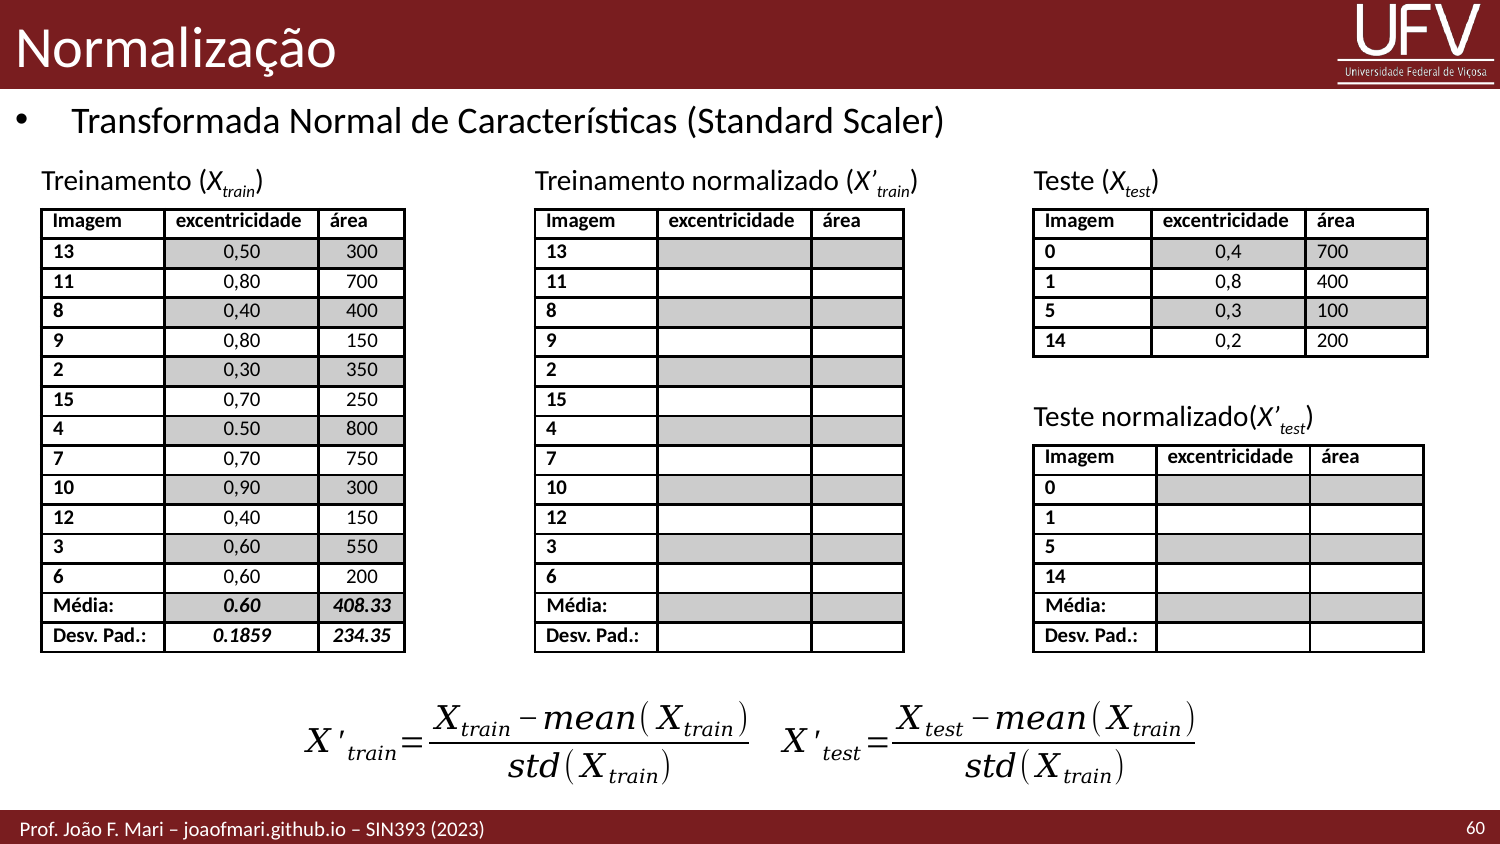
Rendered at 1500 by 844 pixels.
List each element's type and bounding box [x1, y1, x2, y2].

footer [0, 812, 1034, 844]
table_cell [43, 240, 163, 267]
table_cell [1035, 624, 1155, 651]
table_cell [43, 594, 163, 621]
table_cell [1035, 270, 1150, 296]
table_header [813, 211, 902, 237]
table_cell [659, 329, 810, 355]
table_cell [320, 476, 403, 503]
table_cell [813, 358, 902, 385]
table_cell [659, 270, 810, 296]
table_cell [1158, 565, 1309, 592]
table_header [1153, 211, 1304, 237]
table_cell [659, 447, 810, 474]
table_cell [536, 240, 656, 267]
table_cell [166, 565, 317, 592]
table_cell [166, 240, 317, 267]
table_cell [813, 594, 902, 621]
table_cell [659, 565, 810, 592]
table_cell [813, 388, 902, 415]
table_cell [43, 535, 163, 562]
table_cell [536, 535, 656, 562]
table_cell [320, 506, 403, 533]
table_cell [1153, 299, 1304, 326]
table_cell [536, 565, 656, 592]
table_header [320, 211, 403, 237]
table_cell [320, 417, 403, 444]
table_cell [813, 240, 902, 267]
text_box [1031, 156, 1274, 207]
table_cell [320, 594, 403, 621]
table_cell [1311, 594, 1422, 621]
table_cell [166, 594, 317, 621]
text_box [39, 156, 430, 207]
table_cell [1153, 240, 1304, 267]
table_header [536, 211, 656, 237]
table_cell [536, 417, 656, 444]
table_cell [320, 565, 403, 592]
table_cell [813, 329, 902, 355]
table_cell [320, 388, 403, 415]
table_cell [1307, 329, 1426, 355]
table_cell [1158, 476, 1309, 503]
table_cell [320, 329, 403, 355]
table_cell [536, 624, 656, 651]
list [0, 88, 1500, 812]
table_cell [659, 388, 810, 415]
table_cell [1311, 535, 1422, 562]
text_box [301, 699, 1199, 789]
text_box [1031, 392, 1444, 443]
table_cell [1307, 240, 1426, 267]
table_cell [813, 506, 902, 533]
table_cell [659, 506, 810, 533]
table_cell [43, 388, 163, 415]
slide_number [1328, 811, 1500, 844]
table_cell [659, 417, 810, 444]
table_cell [1158, 594, 1309, 621]
table_header [1035, 211, 1150, 237]
table_cell [166, 388, 317, 415]
table_header [659, 211, 810, 237]
table_header [43, 211, 163, 237]
table_cell [43, 565, 163, 592]
table_cell [1035, 476, 1155, 503]
table_cell [166, 358, 317, 385]
table_cell [536, 476, 656, 503]
table_cell [1153, 270, 1304, 296]
table_cell [166, 447, 317, 474]
text_box [533, 156, 974, 207]
table_header [1307, 211, 1426, 237]
table_cell [659, 594, 810, 621]
table_cell [813, 476, 902, 503]
table_cell [1035, 506, 1155, 533]
table_cell [320, 240, 403, 267]
table_cell [536, 594, 656, 621]
table_cell [659, 299, 810, 326]
table_cell [659, 358, 810, 385]
table_cell [1035, 299, 1150, 326]
table_cell [1035, 565, 1155, 592]
table_cell [166, 270, 317, 296]
title [0, 0, 1500, 88]
table_cell [320, 270, 403, 296]
table_cell [1311, 565, 1422, 592]
table_cell [43, 417, 163, 444]
table_cell [166, 624, 317, 651]
table_cell [1158, 624, 1309, 651]
table_cell [536, 358, 656, 385]
table_cell [813, 447, 902, 474]
table_cell [813, 299, 902, 326]
table_cell [1307, 299, 1426, 326]
table_cell [43, 270, 163, 296]
table_cell [536, 299, 656, 326]
table_cell [659, 535, 810, 562]
table_cell [320, 447, 403, 474]
table_cell [1158, 506, 1309, 533]
table_header [166, 211, 317, 237]
table_cell [536, 329, 656, 355]
table_cell [1035, 594, 1155, 621]
table_cell [166, 417, 317, 444]
table_cell [43, 358, 163, 385]
table_cell [659, 476, 810, 503]
table_header [1158, 447, 1309, 474]
table_cell [1153, 329, 1304, 355]
table_cell [43, 624, 163, 651]
table_cell [1035, 329, 1150, 355]
table_cell [1035, 240, 1150, 267]
table_cell [320, 535, 403, 562]
table_cell [536, 388, 656, 415]
table_cell [43, 476, 163, 503]
table_cell [1158, 535, 1309, 562]
table_cell [166, 506, 317, 533]
table_cell [166, 476, 317, 503]
table_cell [320, 358, 403, 385]
table_cell [166, 329, 317, 355]
table_header [1035, 447, 1155, 474]
table_cell [1311, 624, 1422, 651]
table_cell [1307, 270, 1426, 296]
table_cell [813, 624, 902, 651]
table_cell [1311, 476, 1422, 503]
table_cell [536, 270, 656, 296]
table_cell [166, 535, 317, 562]
table_cell [813, 417, 902, 444]
table_cell [43, 506, 163, 533]
table_cell [43, 447, 163, 474]
table_cell [43, 329, 163, 355]
table_cell [813, 270, 902, 296]
table_cell [813, 535, 902, 562]
table_cell [320, 299, 403, 326]
table_cell [166, 299, 317, 326]
table_cell [659, 240, 810, 267]
table_cell [536, 447, 656, 474]
table_cell [43, 299, 163, 326]
table_header [1311, 447, 1422, 474]
table_cell [659, 624, 810, 651]
table_cell [1311, 506, 1422, 533]
table_cell [1035, 535, 1155, 562]
table_cell [813, 565, 902, 592]
table_cell [320, 624, 403, 651]
table_cell [536, 506, 656, 533]
